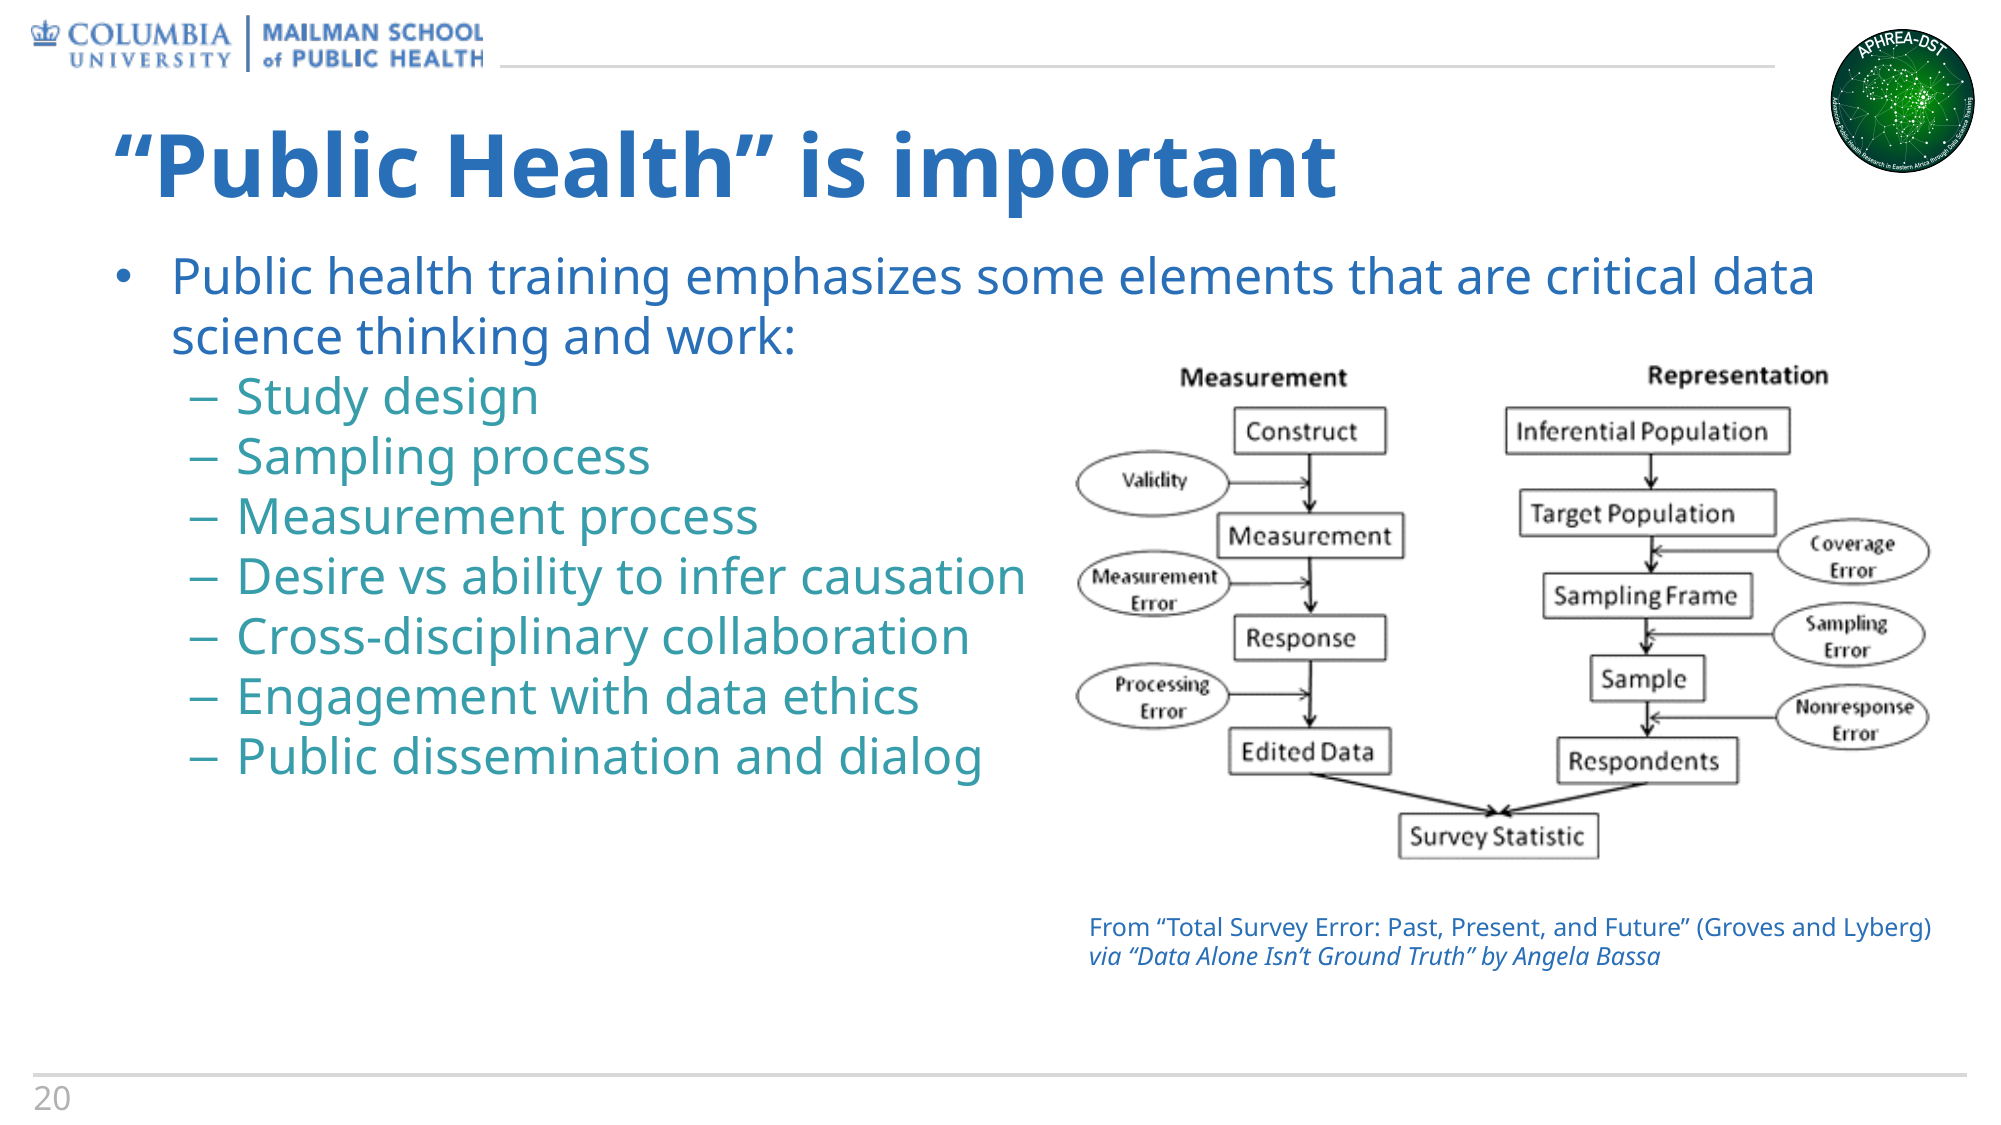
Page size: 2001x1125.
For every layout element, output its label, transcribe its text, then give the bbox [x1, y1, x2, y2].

list Public health training emphasizes some elements that are critical data science thinking and work: Study design Sampling process Measurement process Desire vs ability to infer causation Cross-disciplinary collaboration Engagement with data ethics Public dissemination and dialog [99, 238, 1900, 1050]
picture [1074, 362, 1934, 862]
picture [1813, 0, 1987, 200]
title “Public Health” is important [99, 87, 1900, 238]
text_box From “Total Survey Error: Past, Present, and Future” (Groves and Lyberg) via “Data Alone Isn’t Ground Truth” by Angela Bassa [1074, 903, 2000, 979]
